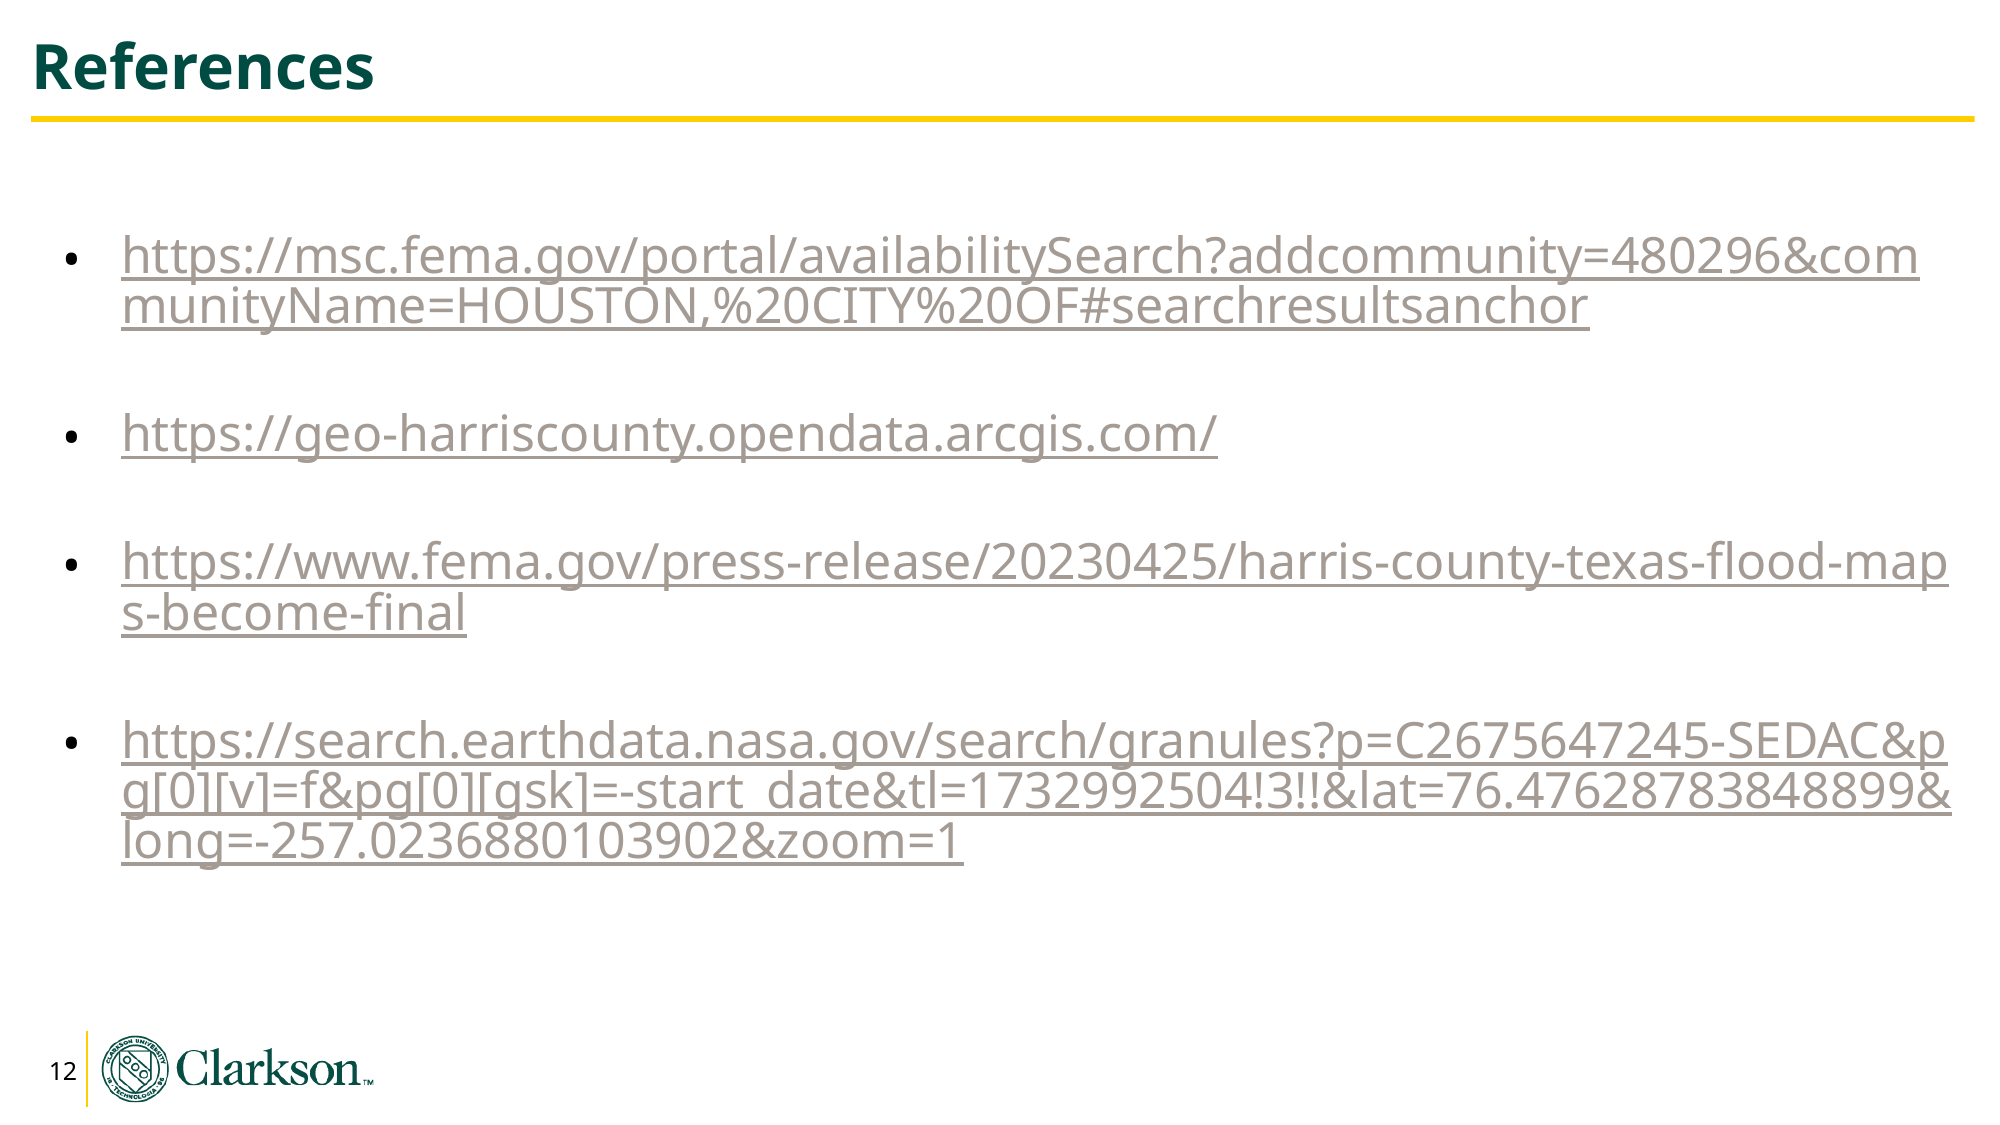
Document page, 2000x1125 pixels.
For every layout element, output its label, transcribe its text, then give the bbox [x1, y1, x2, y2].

list https://msc.fema.gov/portal/availabilitySearch?addcommunity=480296&communityName=HOUSTON,%20CITY%20OF#searchresultsanchor https://geo-harriscounty.opendata.arcgis.com/ https://www.fema.gov/press-release/20230425/harris-county-texas-flood-maps-become-final https://search.earthdata.nasa.gov/search/granules?p=C2675647245-SEDAC&pg[0][v]=f&pg[0][gsk]=-start_date&tl=1732992504!3!!&lat=76.47628783848899&long=-257.0236880103902&zoom=1 [31, 163, 1975, 1006]
picture [100, 1034, 374, 1103]
title References [31, 0, 1975, 103]
